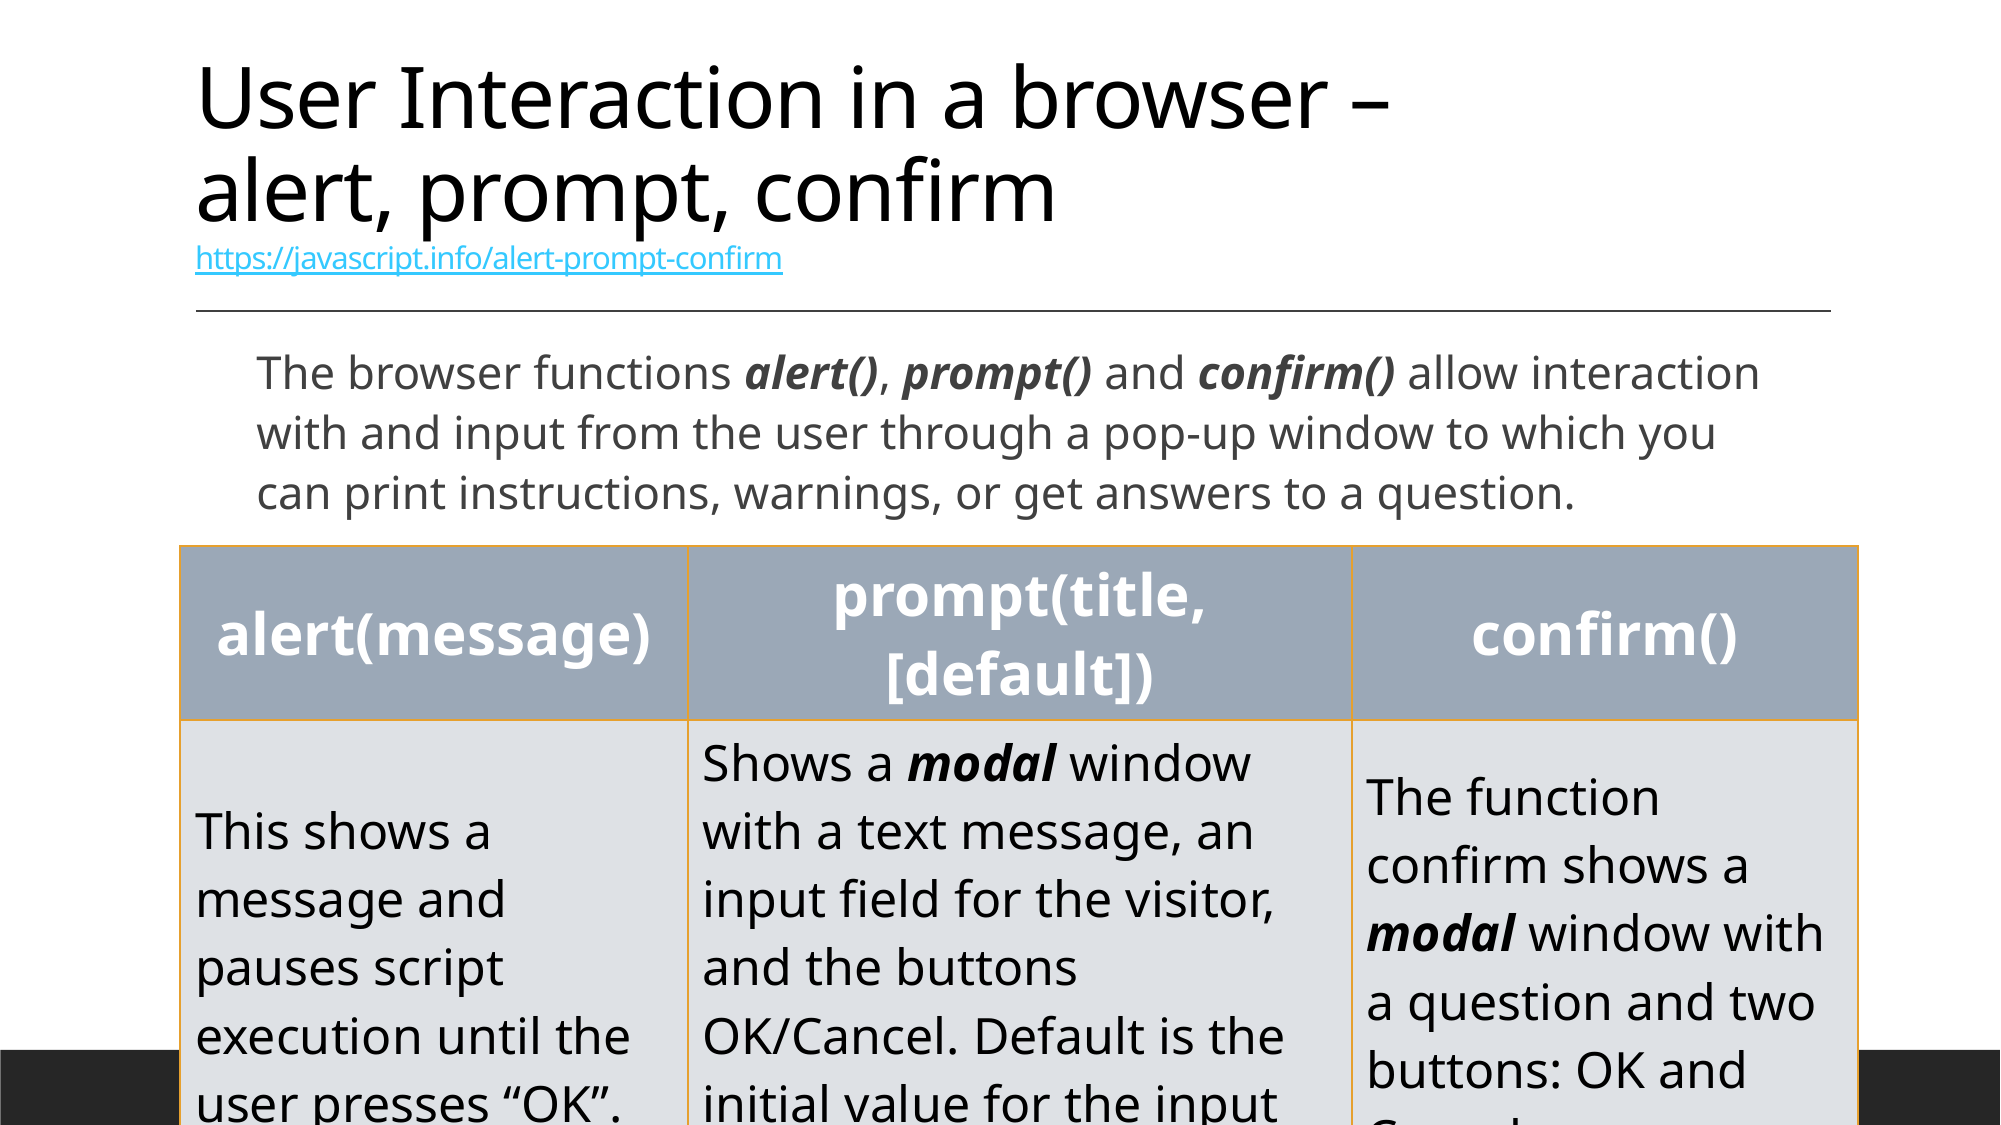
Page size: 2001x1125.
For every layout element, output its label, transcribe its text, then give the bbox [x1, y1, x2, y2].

table_header prompt(title, [default]) [689, 547, 1351, 719]
table_header confirm() [1353, 547, 1857, 719]
table_cell Shows a modal window with a text message, an input field for the visitor, and the buttons OK/Cancel. Default is the initial value for the input field. [689, 721, 1351, 1125]
title User Interaction in a browser – alert, prompt, confirm https://javascript.info/alert-prompt-confirm [180, 47, 1830, 285]
table_cell This shows a message and pauses script execution until the user presses “OK”. [181, 721, 687, 1125]
table_cell The function confirm shows a modal window with a question and two buttons: OK and Cancel. [1353, 721, 1857, 1125]
list The browser functions alert(), prompt() and confirm() allow interaction with and input from the user through a pop-up window to which you can print instructions, warnings, or get answers to a question. [242, 311, 1791, 545]
table_header alert(message) [181, 547, 687, 719]
